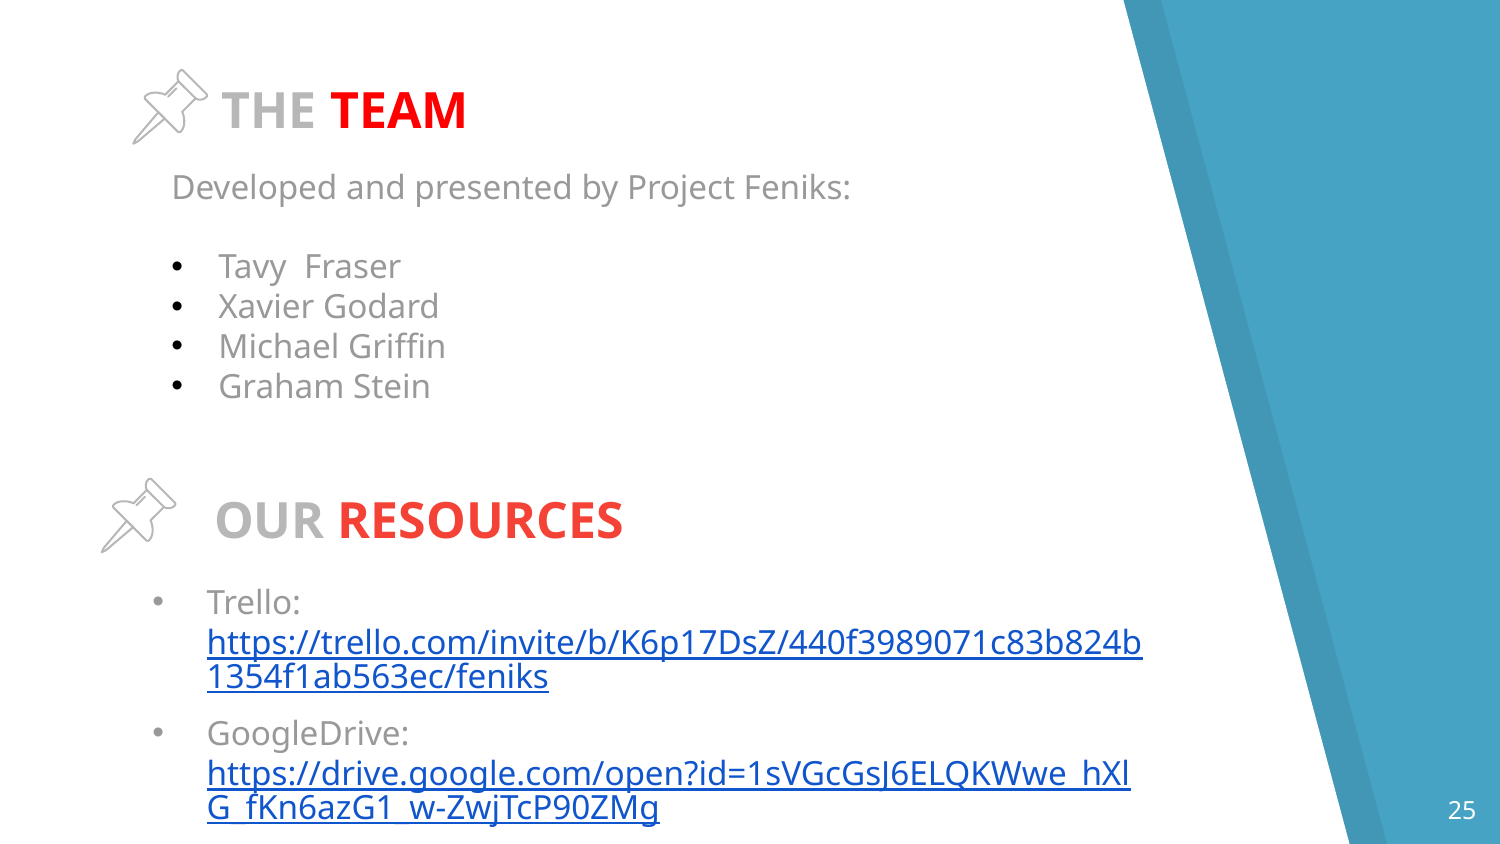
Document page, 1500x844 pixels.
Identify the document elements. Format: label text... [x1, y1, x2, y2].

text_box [101, 478, 176, 553]
text_box THE TEAM [206, 60, 951, 150]
slide_number ‹#› [1401, 779, 1492, 844]
list Trello: https://trello.com/invite/b/K6p17DsZ/440f3989071c83b824b1354f1ab563ec/feniks GoogleDrive: https://drive.google.com/open?id=1sVGcGsJ6ELQKWwe_hXlG_fKn6azG1_w-ZwjTcP90ZMg Github: https://github.com/xavgo134/Feniks-Project [116, 566, 1171, 844]
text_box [133, 69, 208, 145]
text_box Developed and presented by Project Feniks: Tavy Fraser Xavier Godard Michael Griffin Graham Stein [156, 150, 1196, 422]
title OUR RESOURCES [199, 483, 1073, 564]
